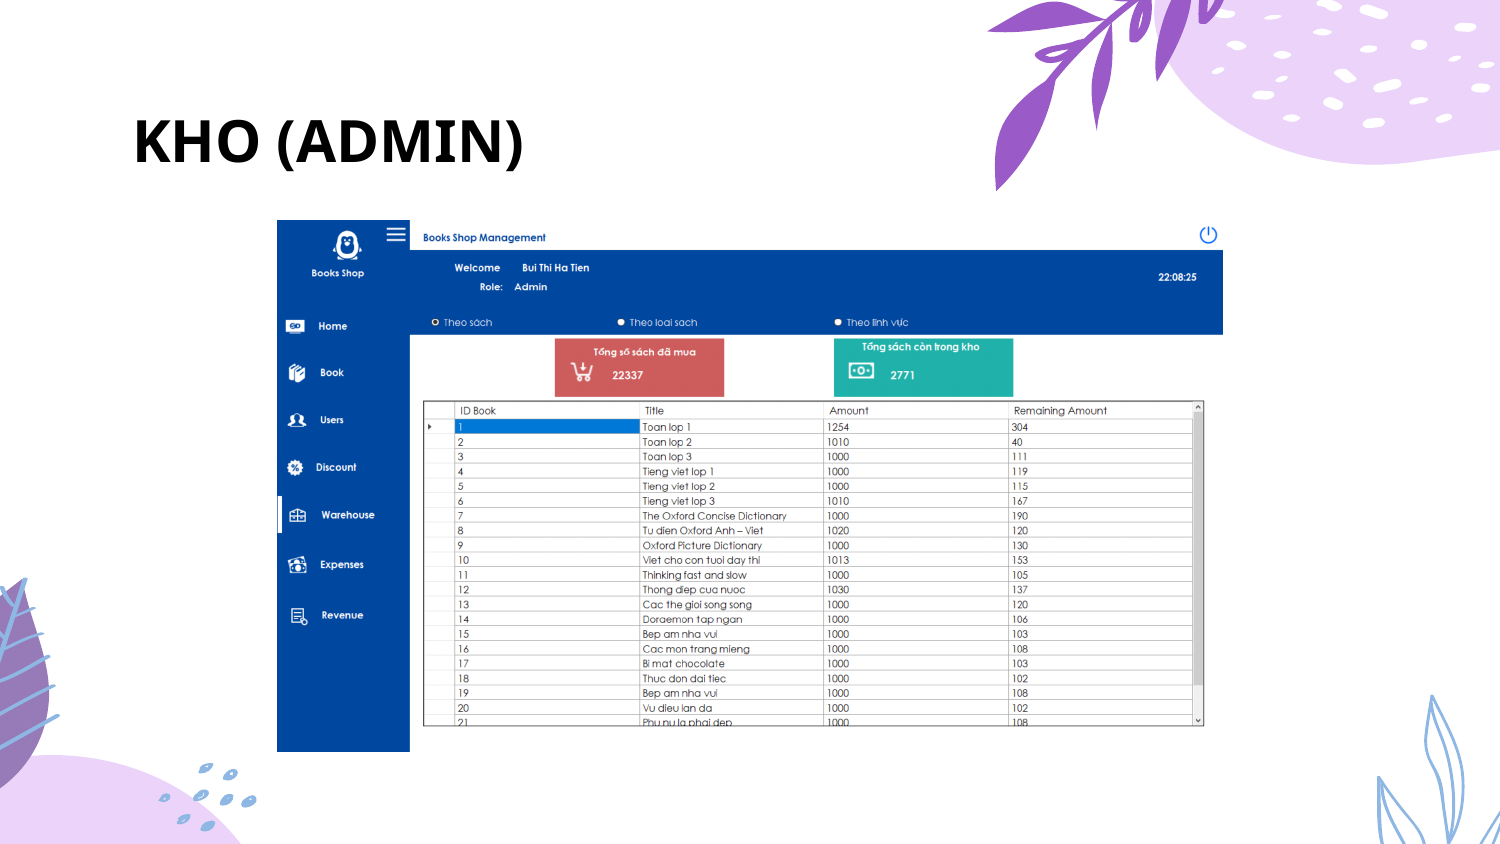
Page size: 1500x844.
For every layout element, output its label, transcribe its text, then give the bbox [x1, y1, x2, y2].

title KHO (ADMIN) [117, 89, 1383, 184]
picture [277, 220, 1223, 753]
